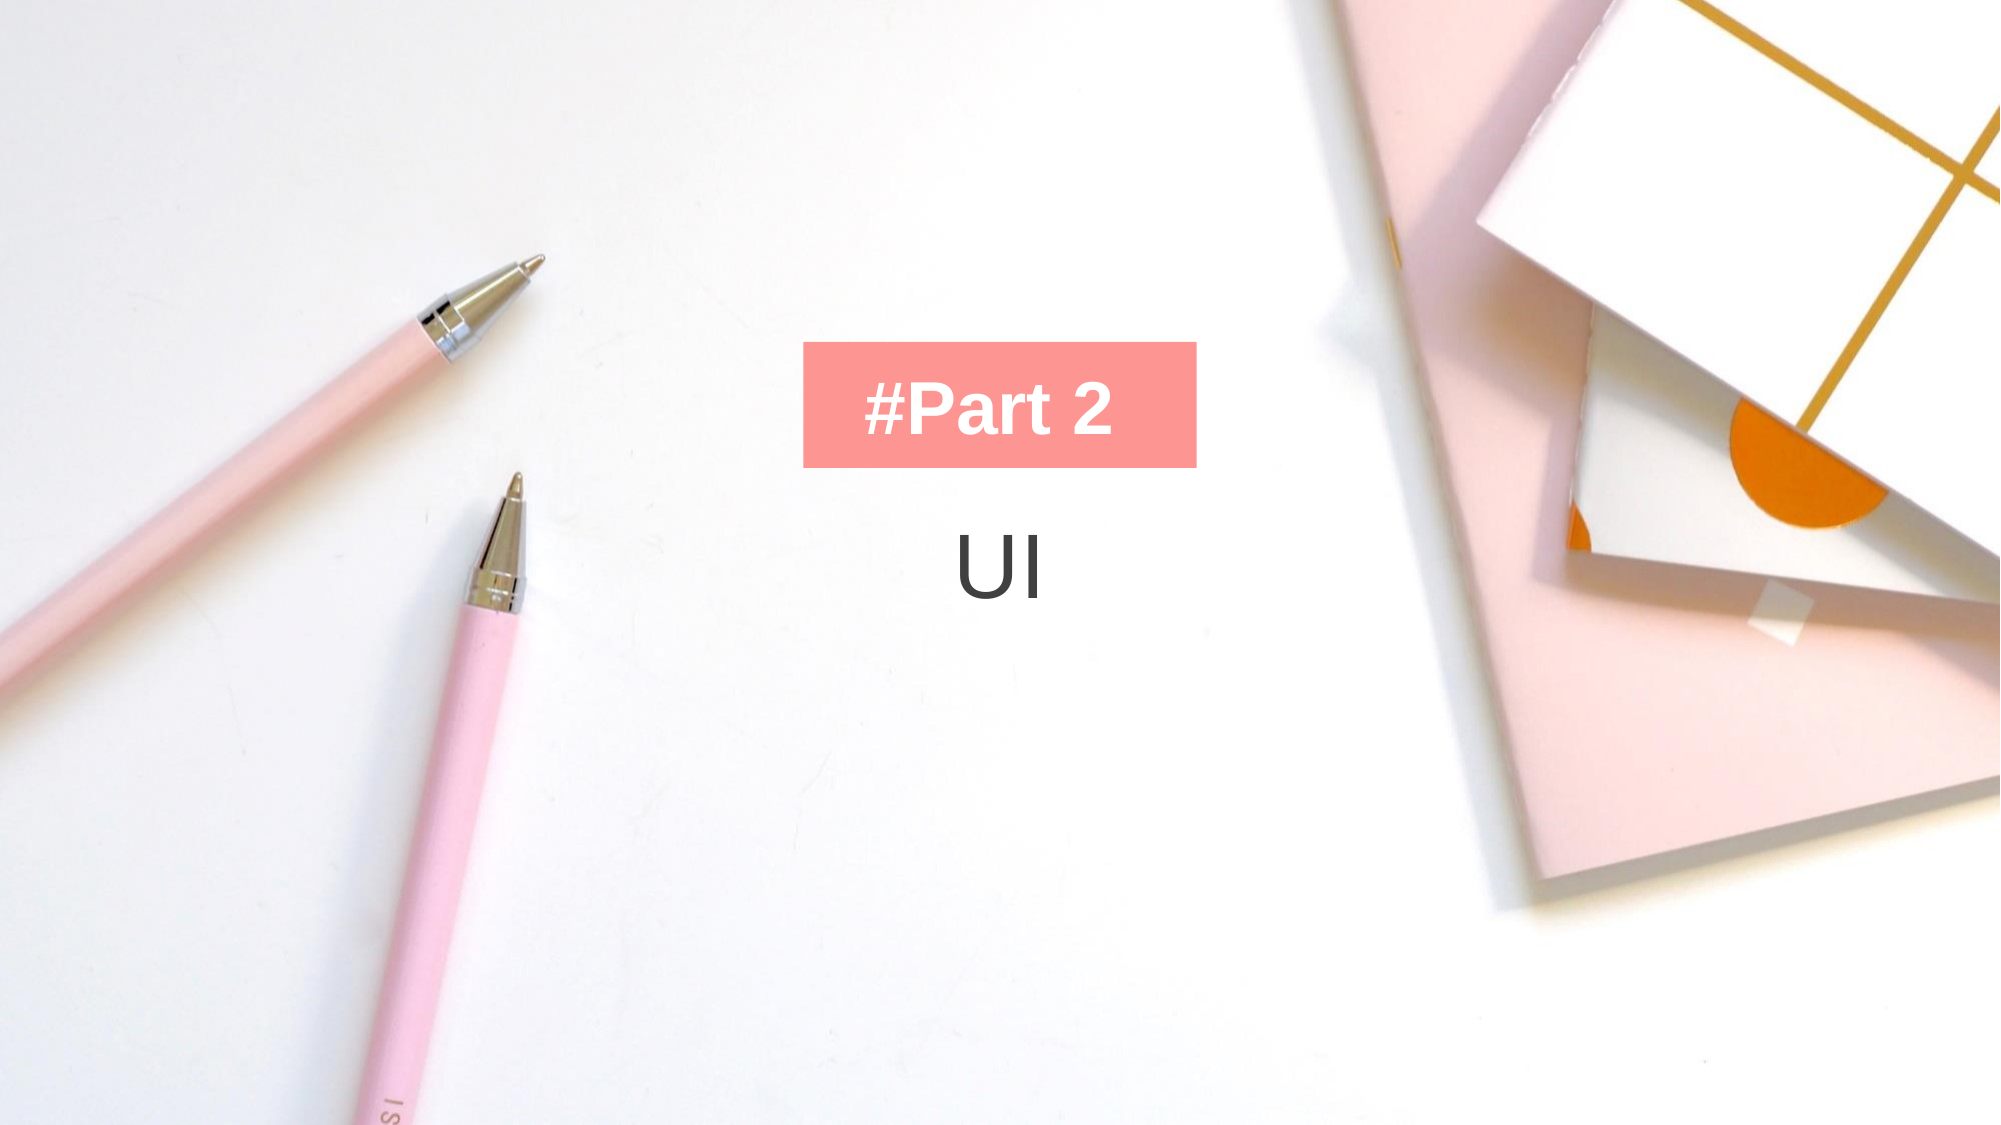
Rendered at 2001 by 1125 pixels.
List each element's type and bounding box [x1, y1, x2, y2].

text_box [803, 341, 1197, 468]
picture [0, 0, 2000, 1125]
